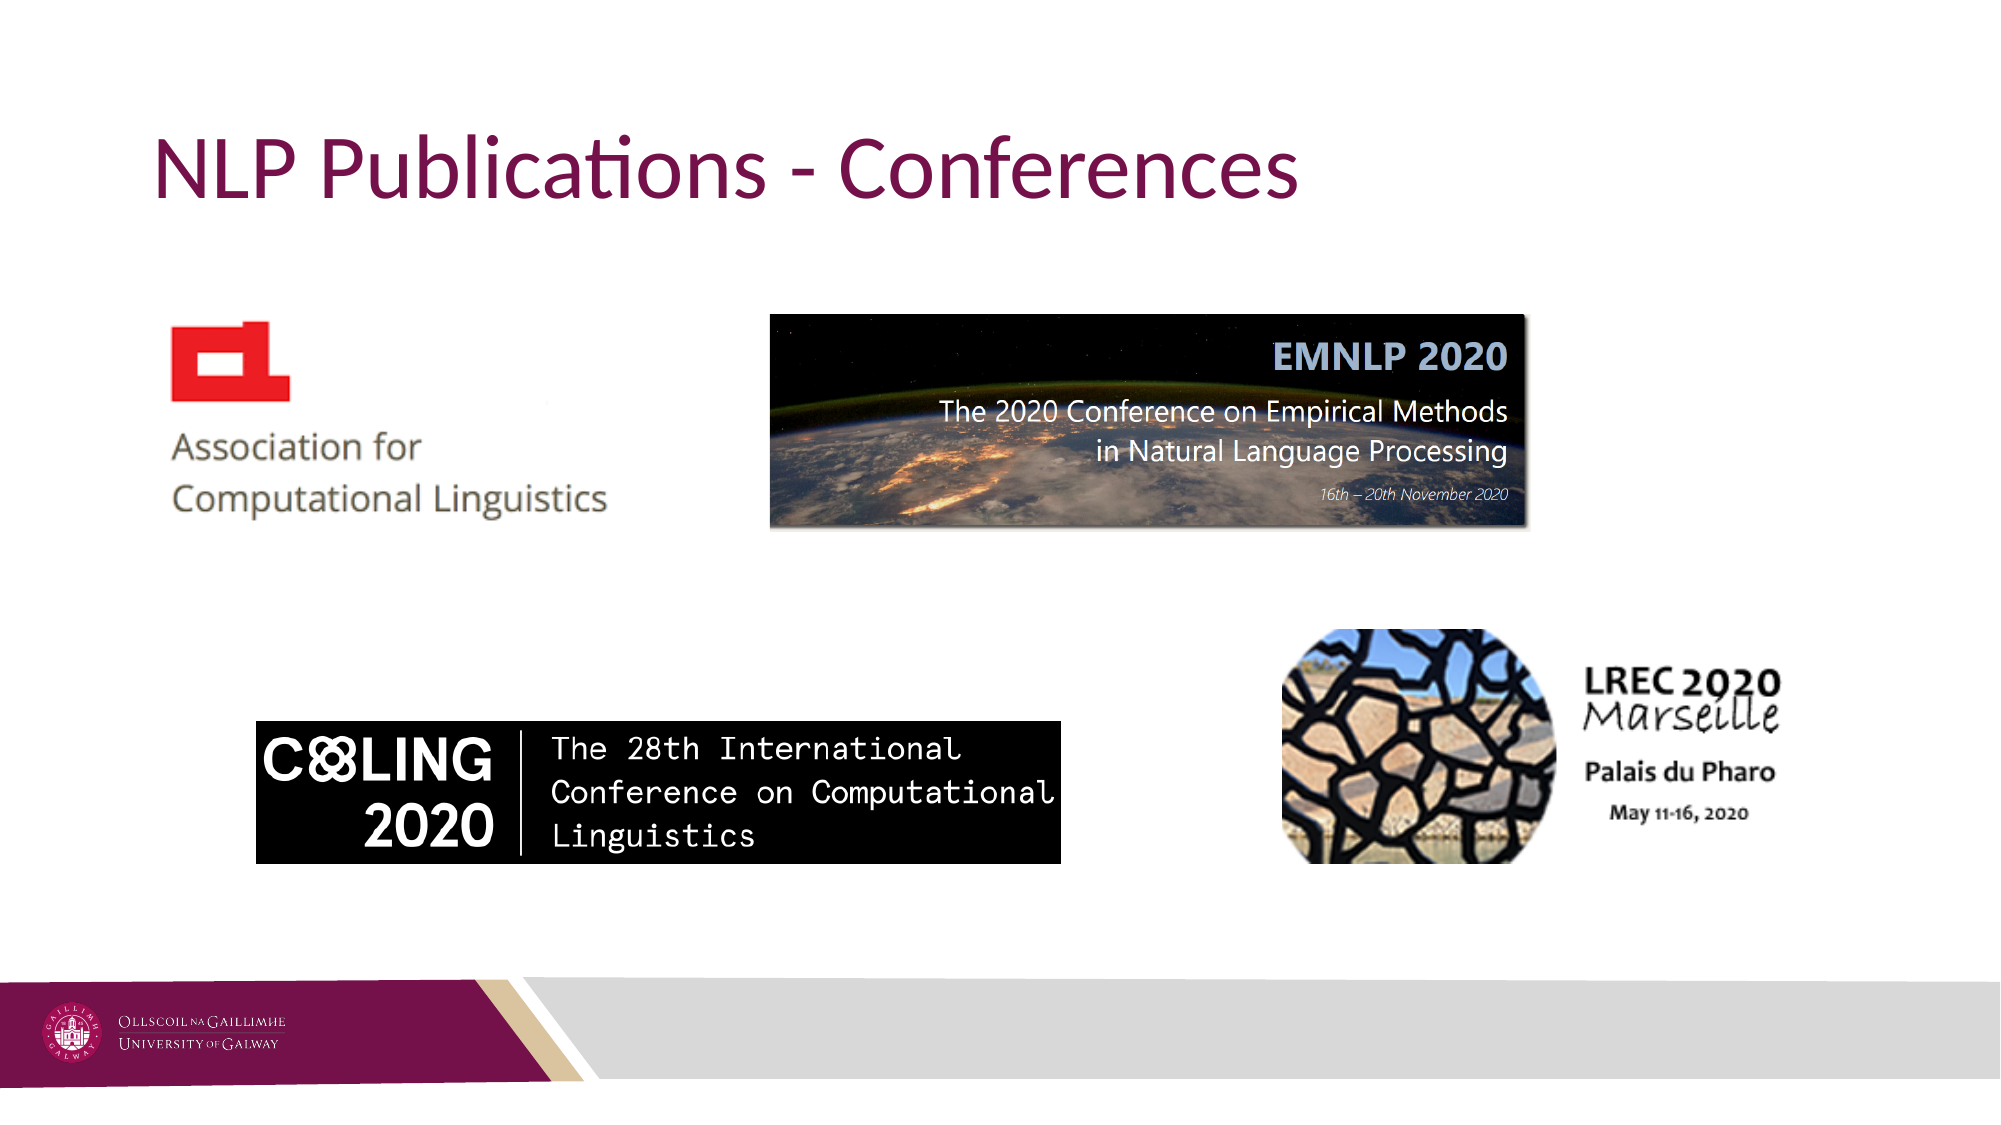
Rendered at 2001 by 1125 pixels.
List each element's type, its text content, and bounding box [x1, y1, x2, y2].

picture [160, 279, 642, 621]
picture [1282, 629, 1806, 864]
picture [42, 1002, 285, 1063]
picture [769, 313, 1531, 532]
title NLP Publications - Conferences [137, 59, 1863, 278]
picture [255, 720, 1061, 864]
